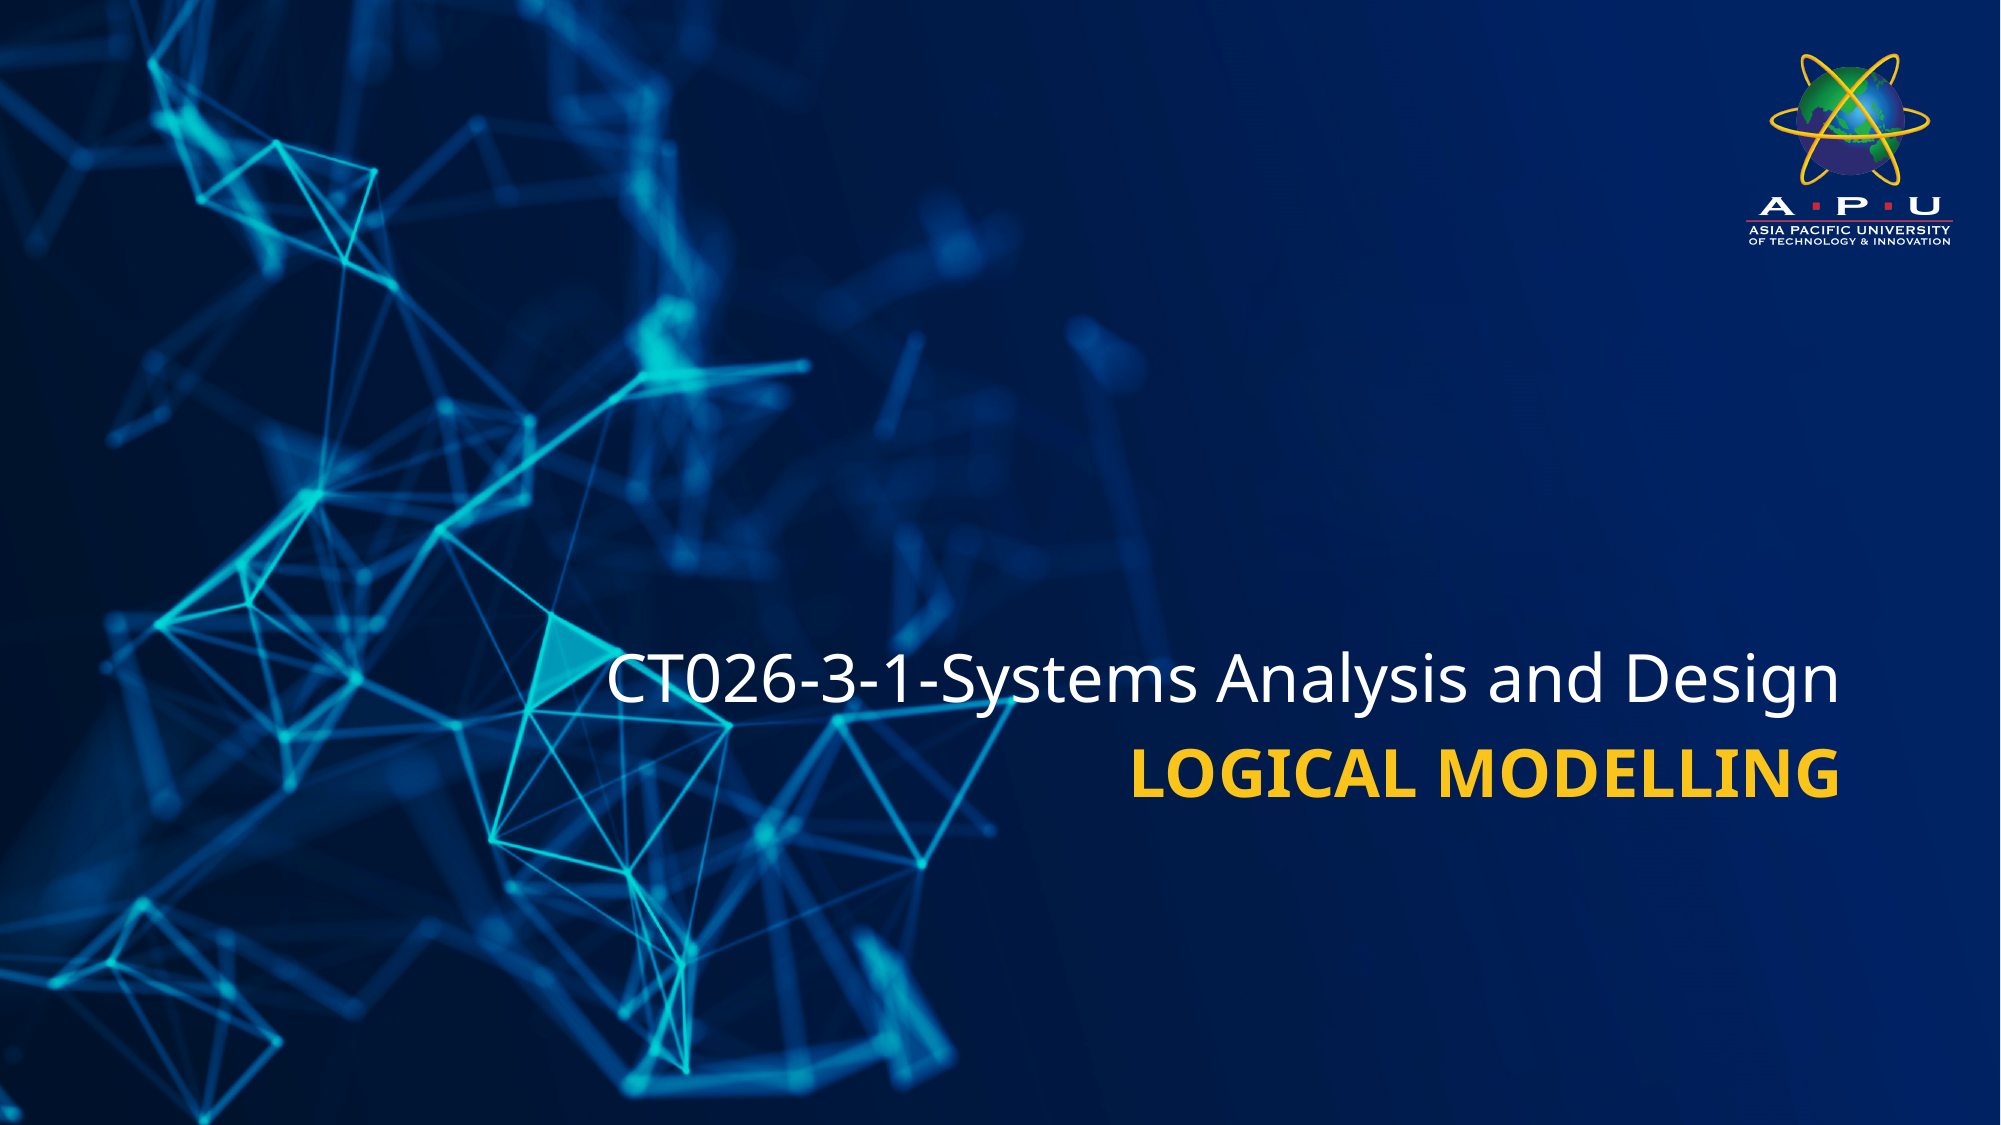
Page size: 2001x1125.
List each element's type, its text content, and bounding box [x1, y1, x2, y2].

title LOGICAL MODELLING [157, 723, 1858, 947]
list CT026-3-1-Systems Analysis and Design [157, 476, 1858, 723]
picture [0, 0, 2001, 1125]
